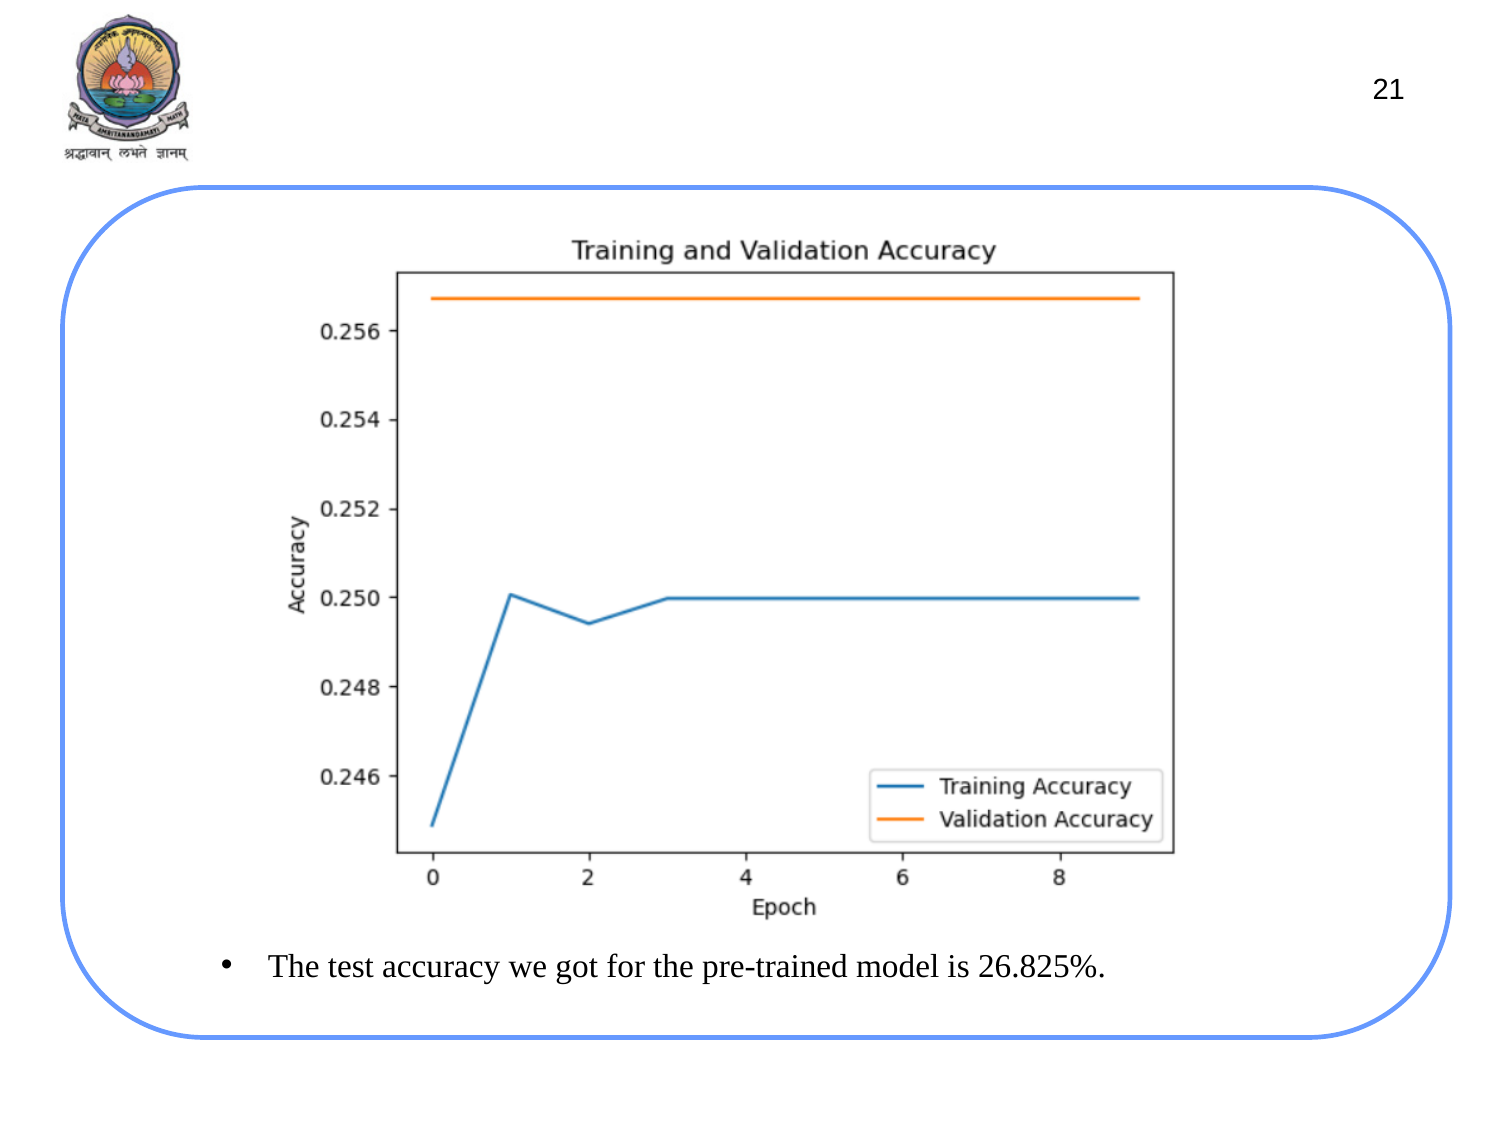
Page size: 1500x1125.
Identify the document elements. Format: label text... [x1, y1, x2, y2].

text_box The test accuracy we got for the pre-trained model is 26.825%. [206, 937, 1248, 992]
picture [273, 230, 1181, 924]
picture [62, 12, 193, 163]
slide_number 21 [1362, 62, 1413, 110]
